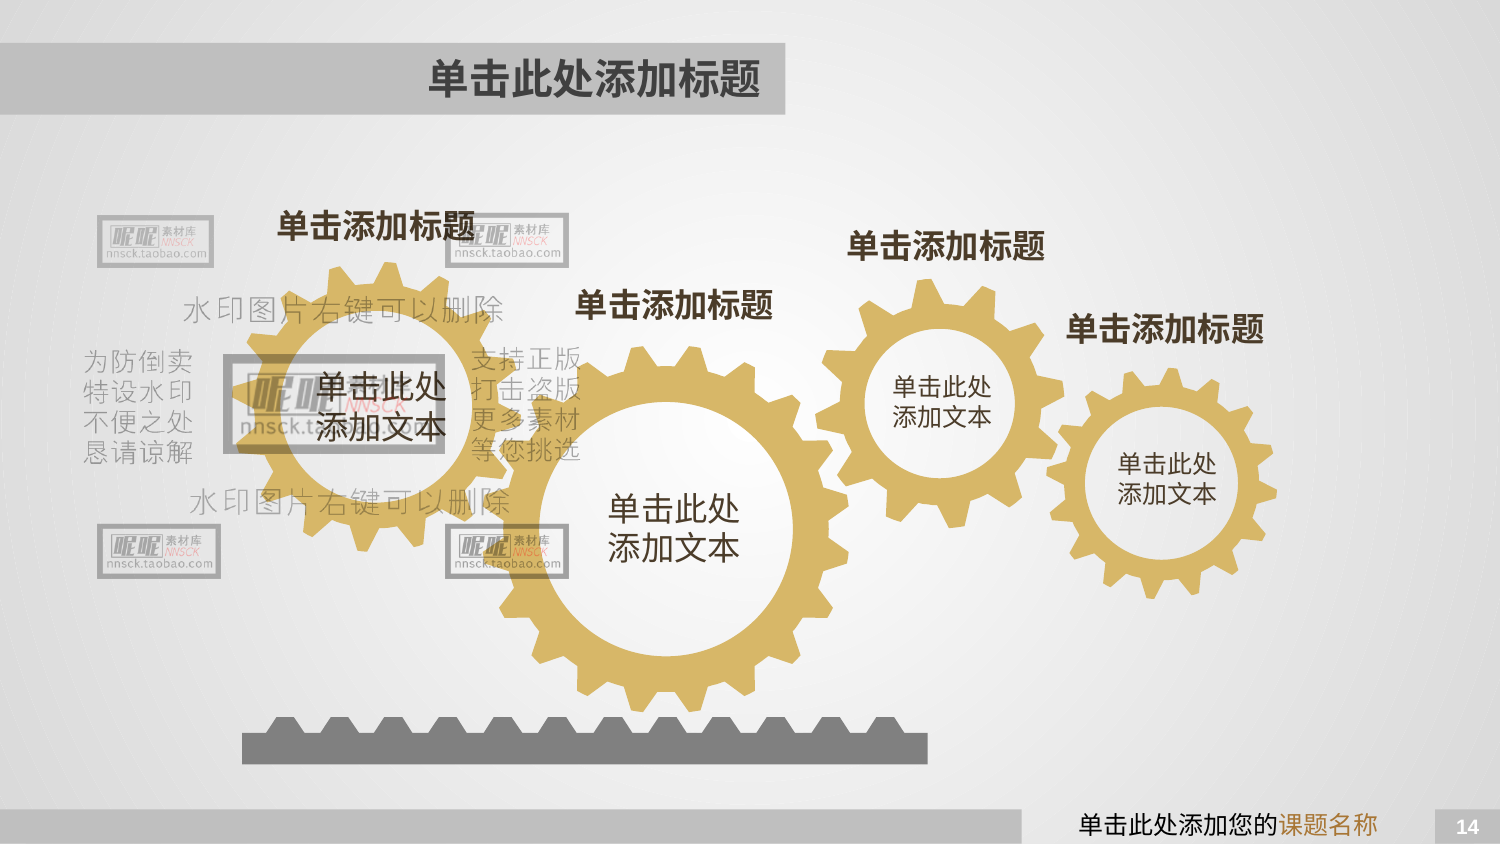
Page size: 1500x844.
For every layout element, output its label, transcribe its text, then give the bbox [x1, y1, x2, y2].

title 单击此处添加标题 [112, 36, 777, 119]
text_box [242, 717, 928, 765]
text_box [616, 346, 849, 713]
picture [62, 147, 611, 696]
text_box 单击添加标题 [804, 217, 1088, 273]
text_box 单击此处添加文本 [1096, 440, 1238, 516]
text_box 单击添加标题 [616, 276, 817, 332]
text_box 单击添加标题 [1040, 300, 1289, 356]
text_box 单击此处添加文本 [616, 480, 769, 575]
text_box 单击此处添加文本 [871, 364, 1013, 439]
text_box [815, 278, 1065, 529]
text_box [1046, 367, 1277, 599]
